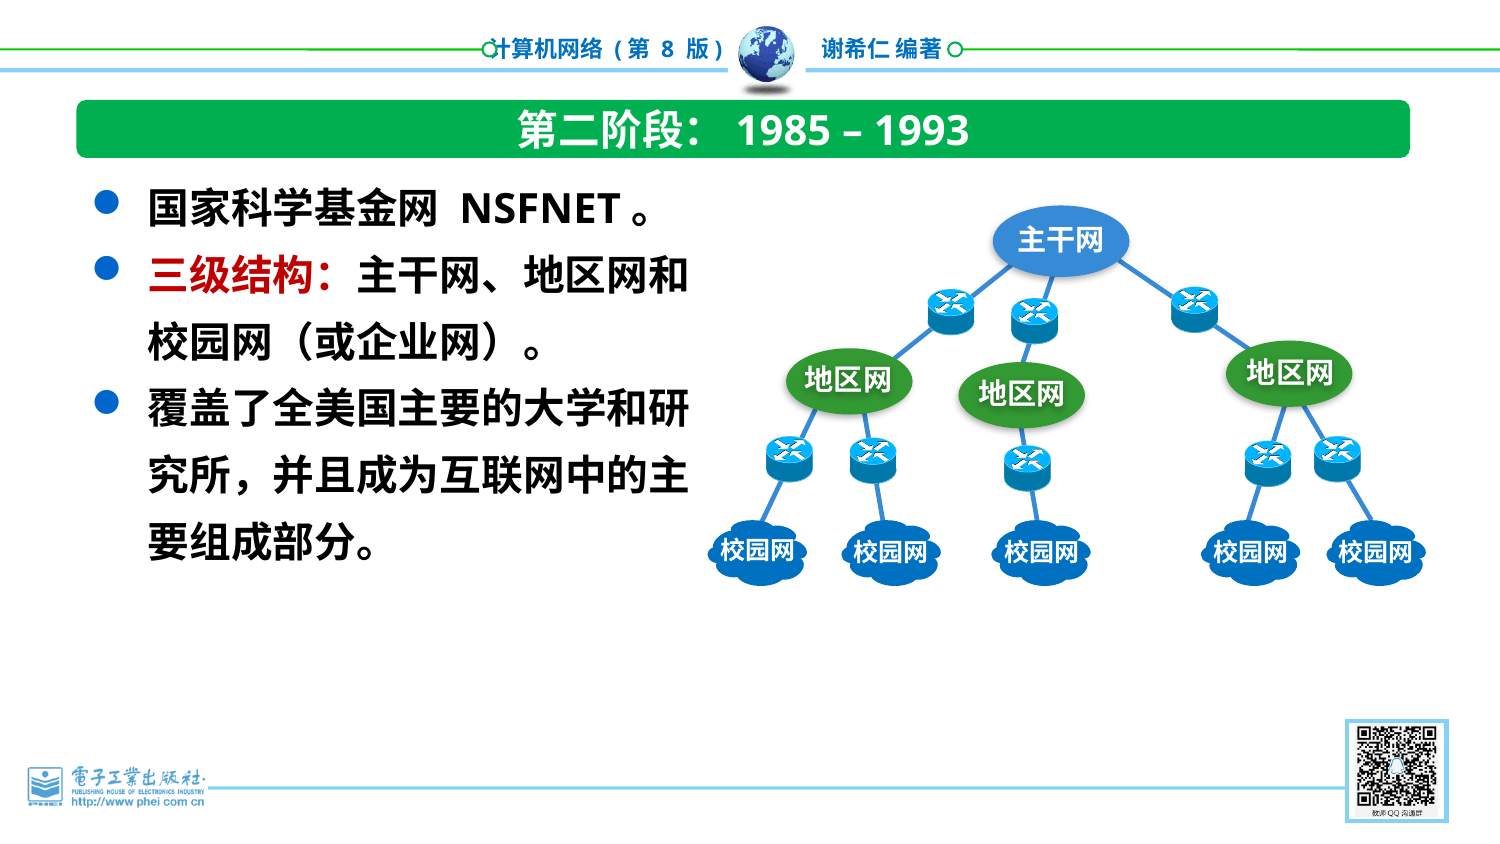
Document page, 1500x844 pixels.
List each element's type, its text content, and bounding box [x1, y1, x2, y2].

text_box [704, 205, 1430, 587]
picture [736, 24, 796, 99]
picture [1355, 724, 1438, 817]
list 第二阶段：1985 – 1993 [204, 99, 1293, 158]
list 国家科学基金网 NSFNET。 三级结构：主干网、地区网和校园网（或企业网）。 覆盖了全美国主要的大学和研究所，并且成为互联网中的主要组成部分。 [76, 158, 731, 679]
picture [23, 764, 208, 809]
